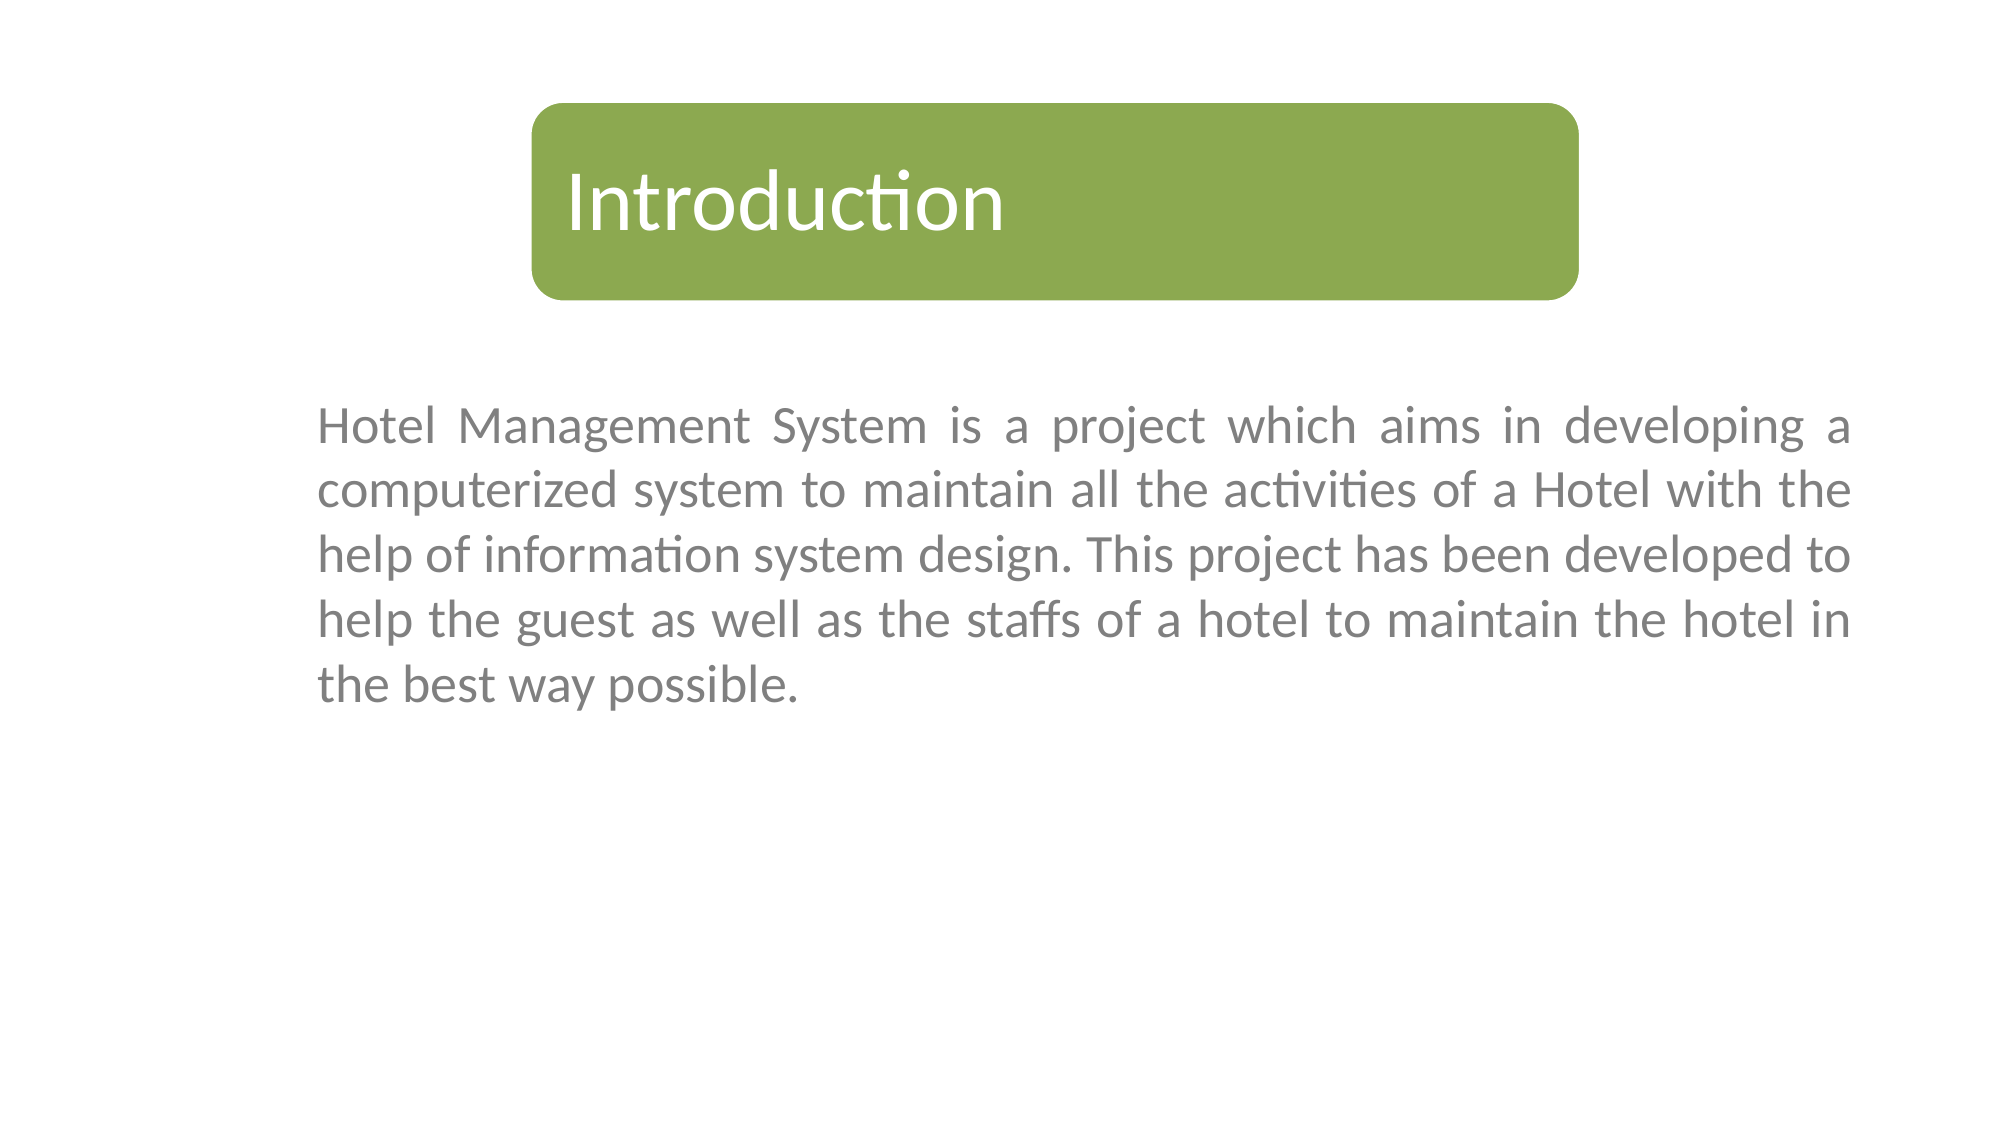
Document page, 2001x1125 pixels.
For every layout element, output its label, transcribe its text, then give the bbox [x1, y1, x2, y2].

subtitle Hotel Management System is a project which aims in developing a computerized system to maintain all the activities of a Hotel with the help of information system design. This project has been developed to help the guest as well as the staffs of a hotel to maintain the hotel in the best way possible. [296, 378, 1875, 726]
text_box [529, 100, 1582, 303]
